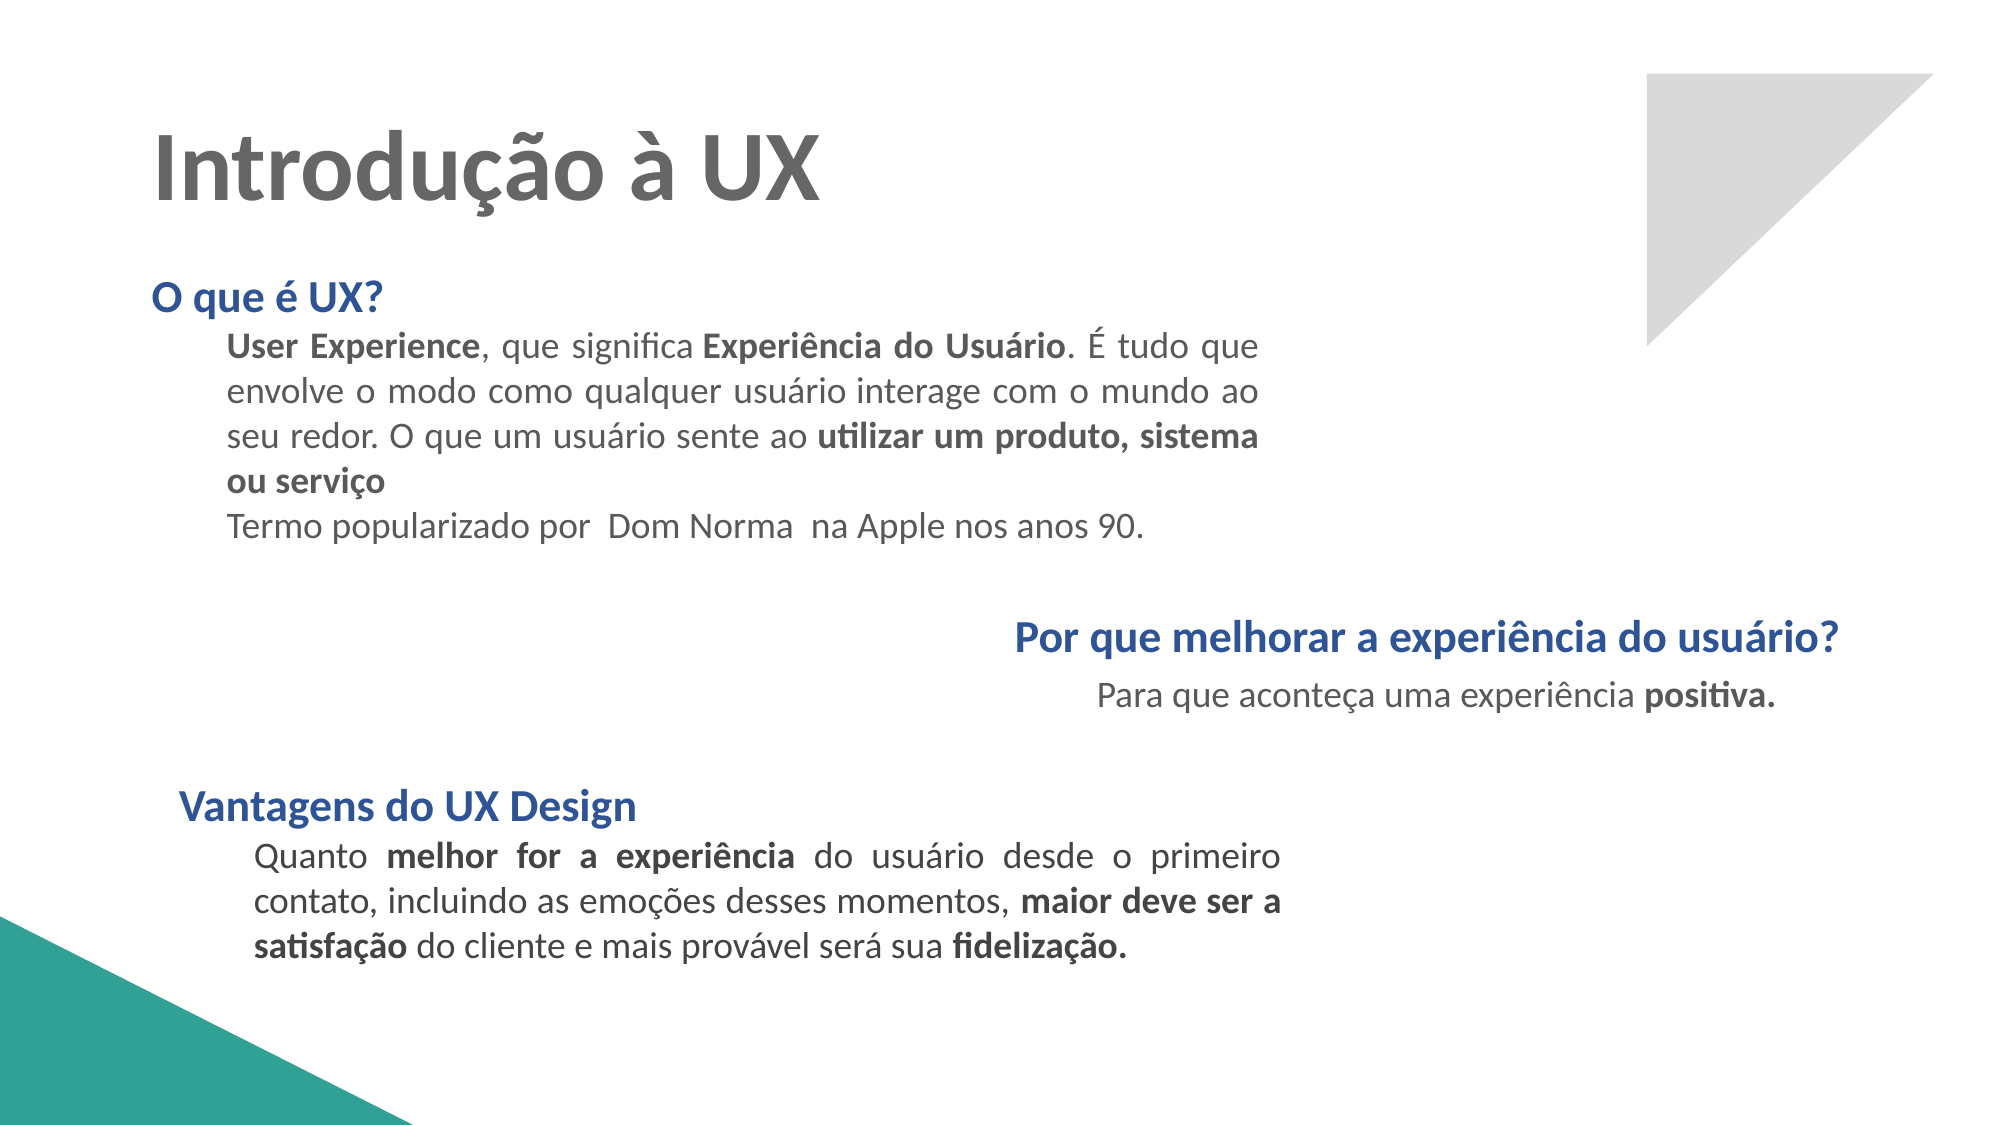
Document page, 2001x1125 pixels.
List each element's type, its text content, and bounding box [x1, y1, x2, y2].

title Introdução à UX [137, 59, 1295, 278]
text_box O que é UX? User Experience, que significa Experiência do Usuário. É tudo que envolve o modo como qualquer usuário interage com o mundo ao seu redor. O que um usuário sente ao utilizar um produto, sistema ou serviço Termo popularizado por Dom Norma na Apple nos anos 90. [136, 259, 1275, 554]
text_box Vantagens do UX Design Quanto melhor for a experiência do usuário desde o primeiro contato, incluindo as emoções desses momentos, maior deve ser a satisfação do cliente e mais provável será sua fidelização. [163, 768, 1297, 1019]
text_box Por que melhorar a experiência do usuário? Para que aconteça uma experiência positiva. [999, 599, 1898, 725]
